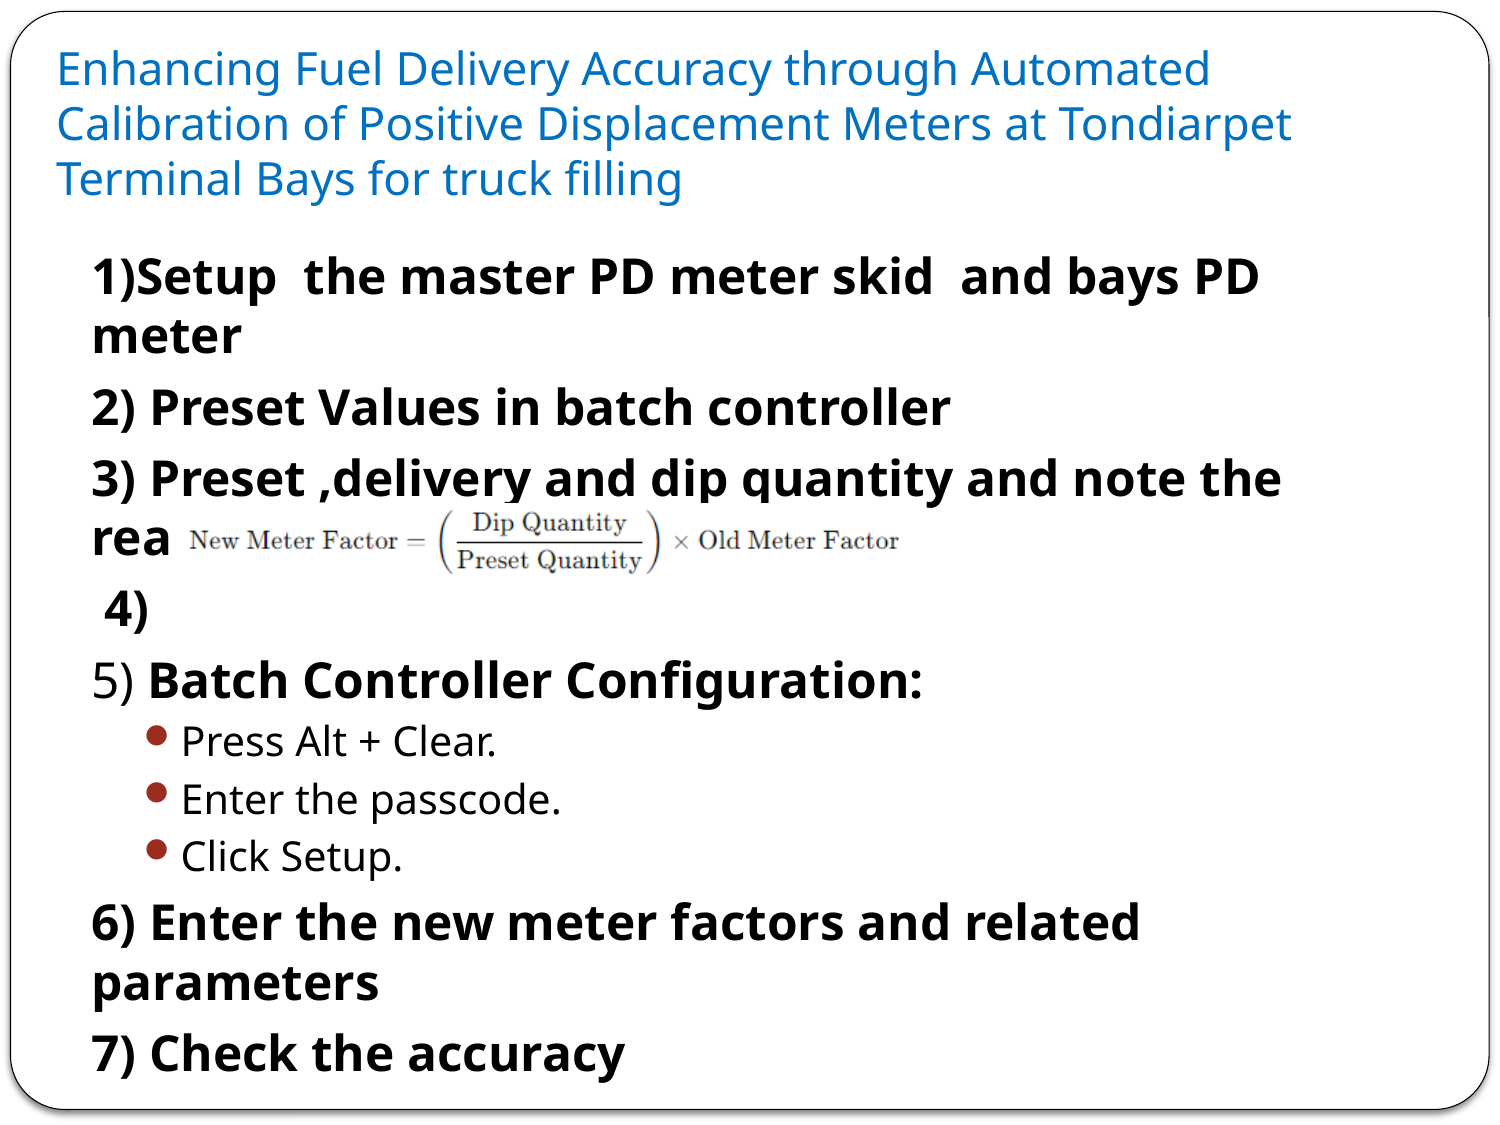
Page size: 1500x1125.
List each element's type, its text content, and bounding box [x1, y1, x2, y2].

list 1)Setup the master PD meter skid and bays PD meter 2) Preset Values in batch controller 3) Preset ,delivery and dip quantity and note the reading of the quantities 4) 5) Batch Controller Configuration: Press Alt + Clear. Enter the passcode. Click Setup. 6) Enter the new meter factors and related parameters 7) Check the accuracy [76, 237, 1425, 1094]
title Enhancing Fuel Delivery Accuracy through Automated Calibration of Positive Displacement Meters at Tondiarpet Terminal Bays for truck filling [41, 19, 1425, 220]
picture [170, 503, 908, 581]
